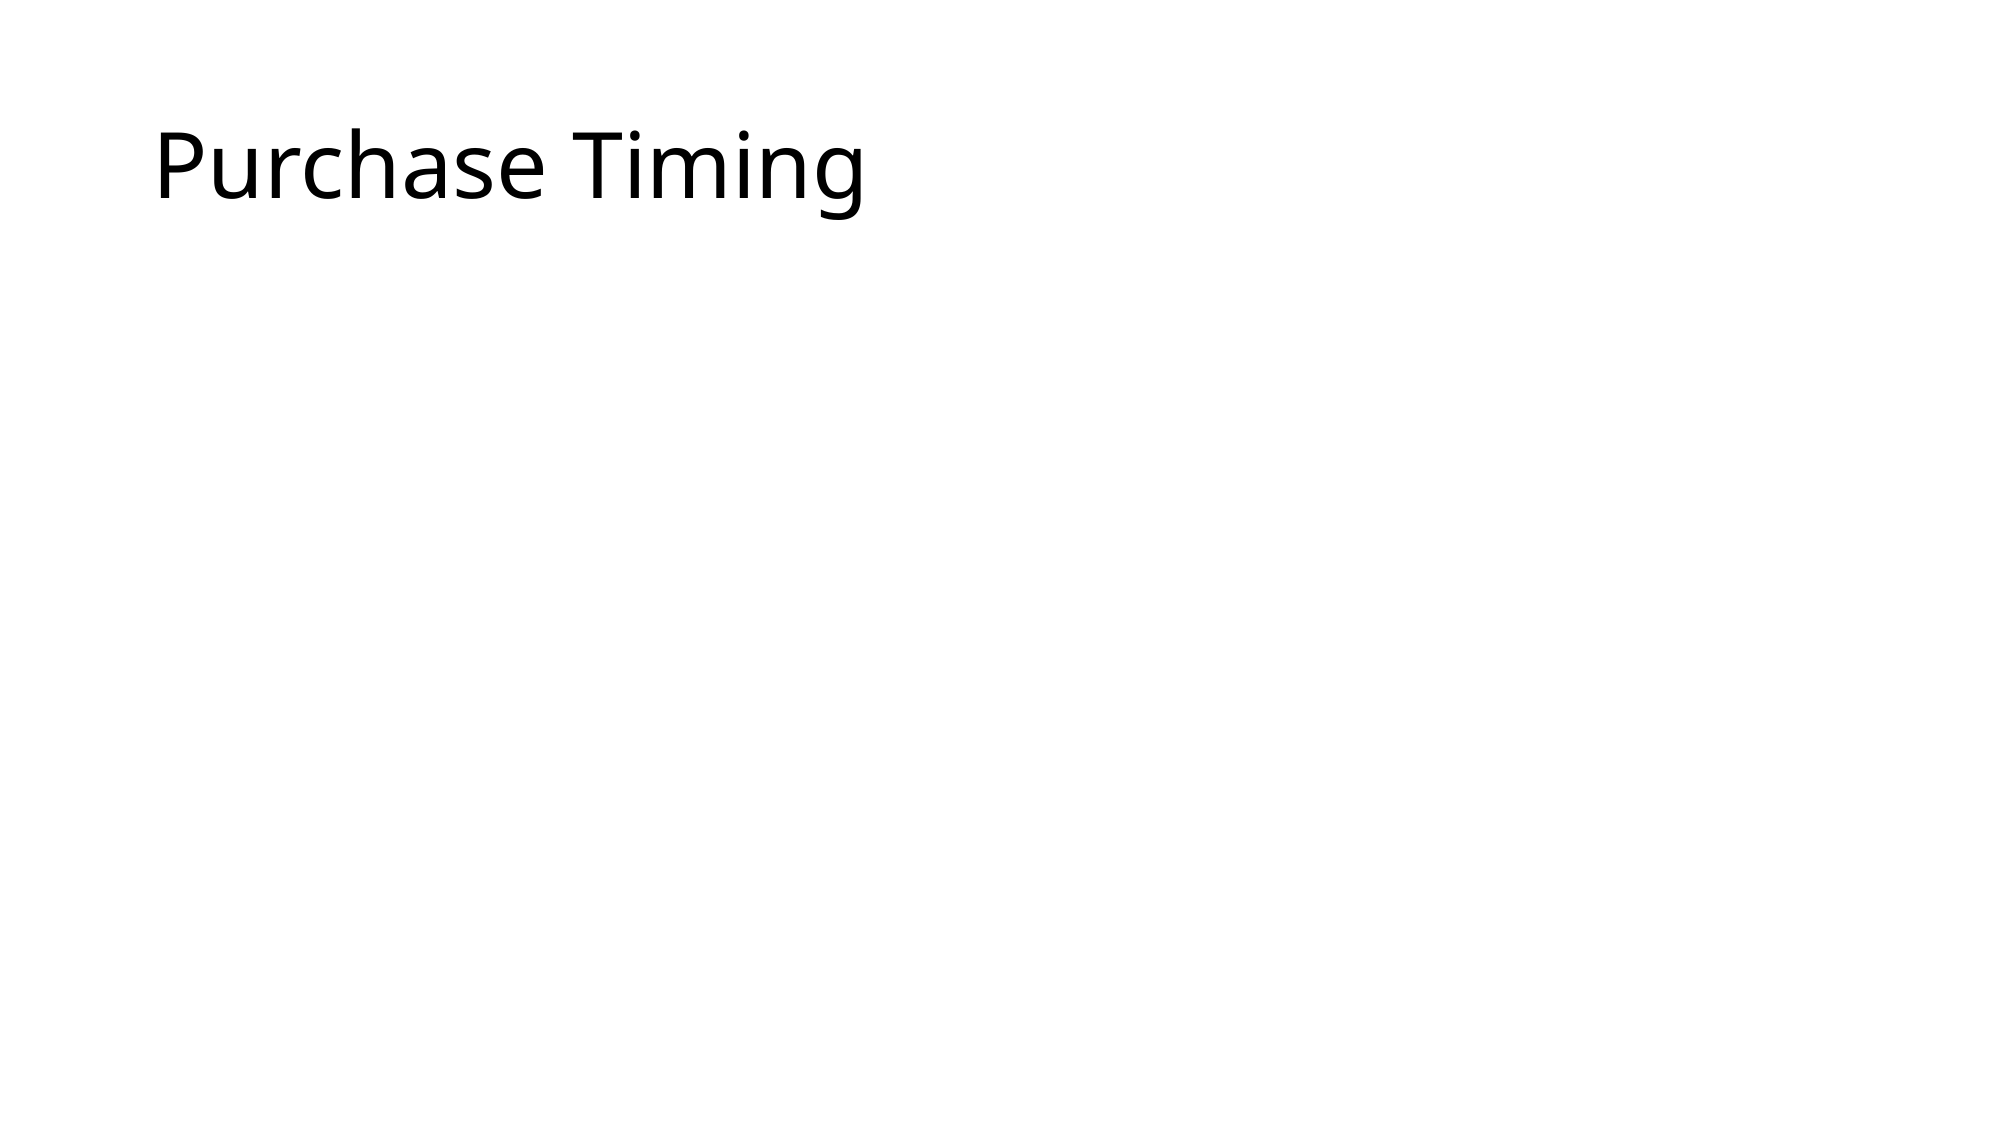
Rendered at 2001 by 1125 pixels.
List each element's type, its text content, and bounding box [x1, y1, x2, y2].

title Purchase Timing [137, 59, 1863, 278]
